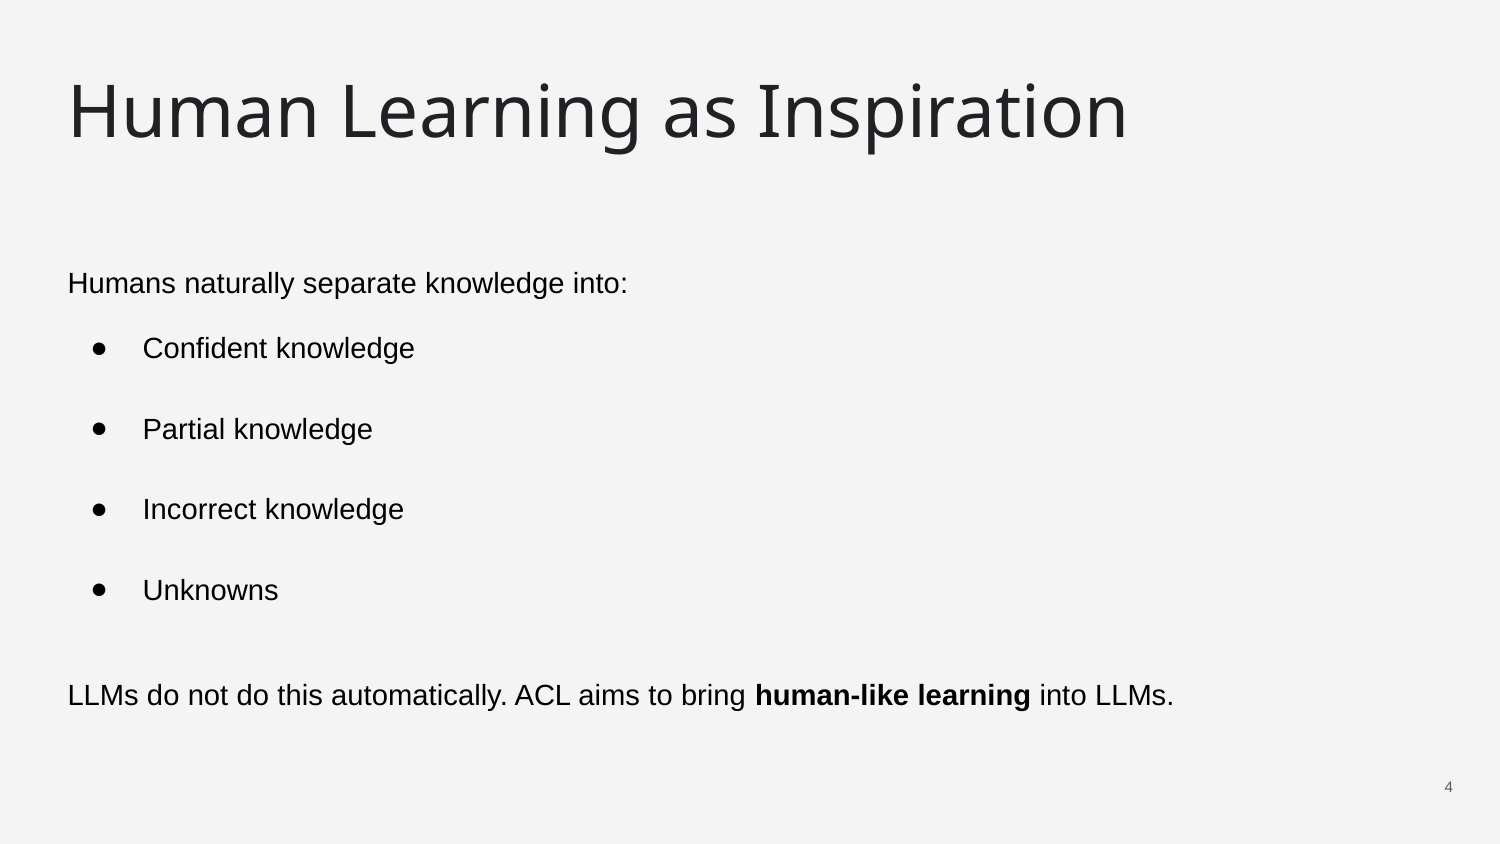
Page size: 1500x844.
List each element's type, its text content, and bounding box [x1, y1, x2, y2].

slide_number ‹#› [1403, 765, 1453, 799]
list Humans naturally separate knowledge into: Confident knowledge Partial knowledge Incorrect knowledge Unknowns LLMs do not do this automatically. ACL aims to bring human-like learning into LLMs. [67, 179, 1335, 766]
title Human Learning as Inspiration [67, 77, 1182, 219]
